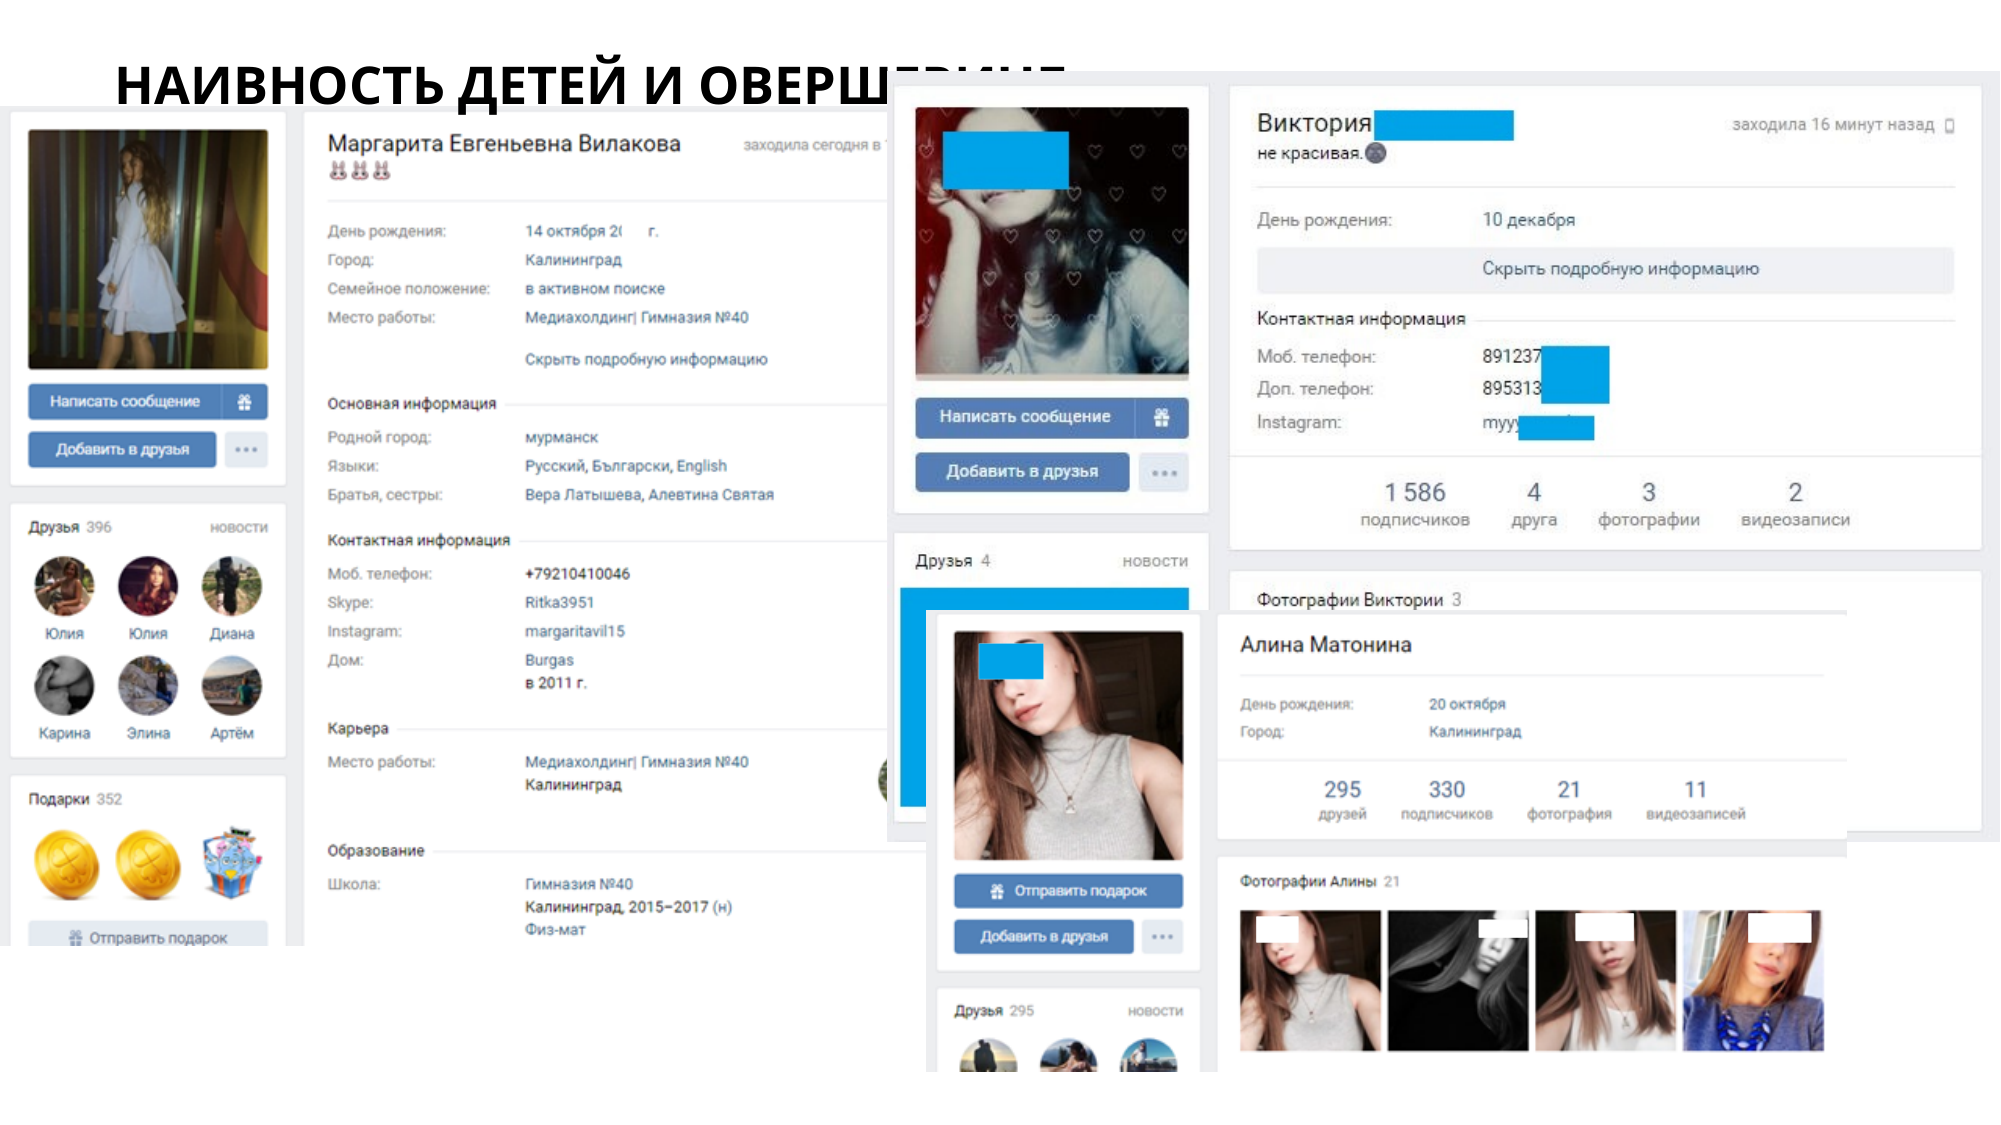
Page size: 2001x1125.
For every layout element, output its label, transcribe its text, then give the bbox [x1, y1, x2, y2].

picture [0, 71, 2000, 1072]
title Наивность детей и овершеринг [99, 45, 1829, 106]
